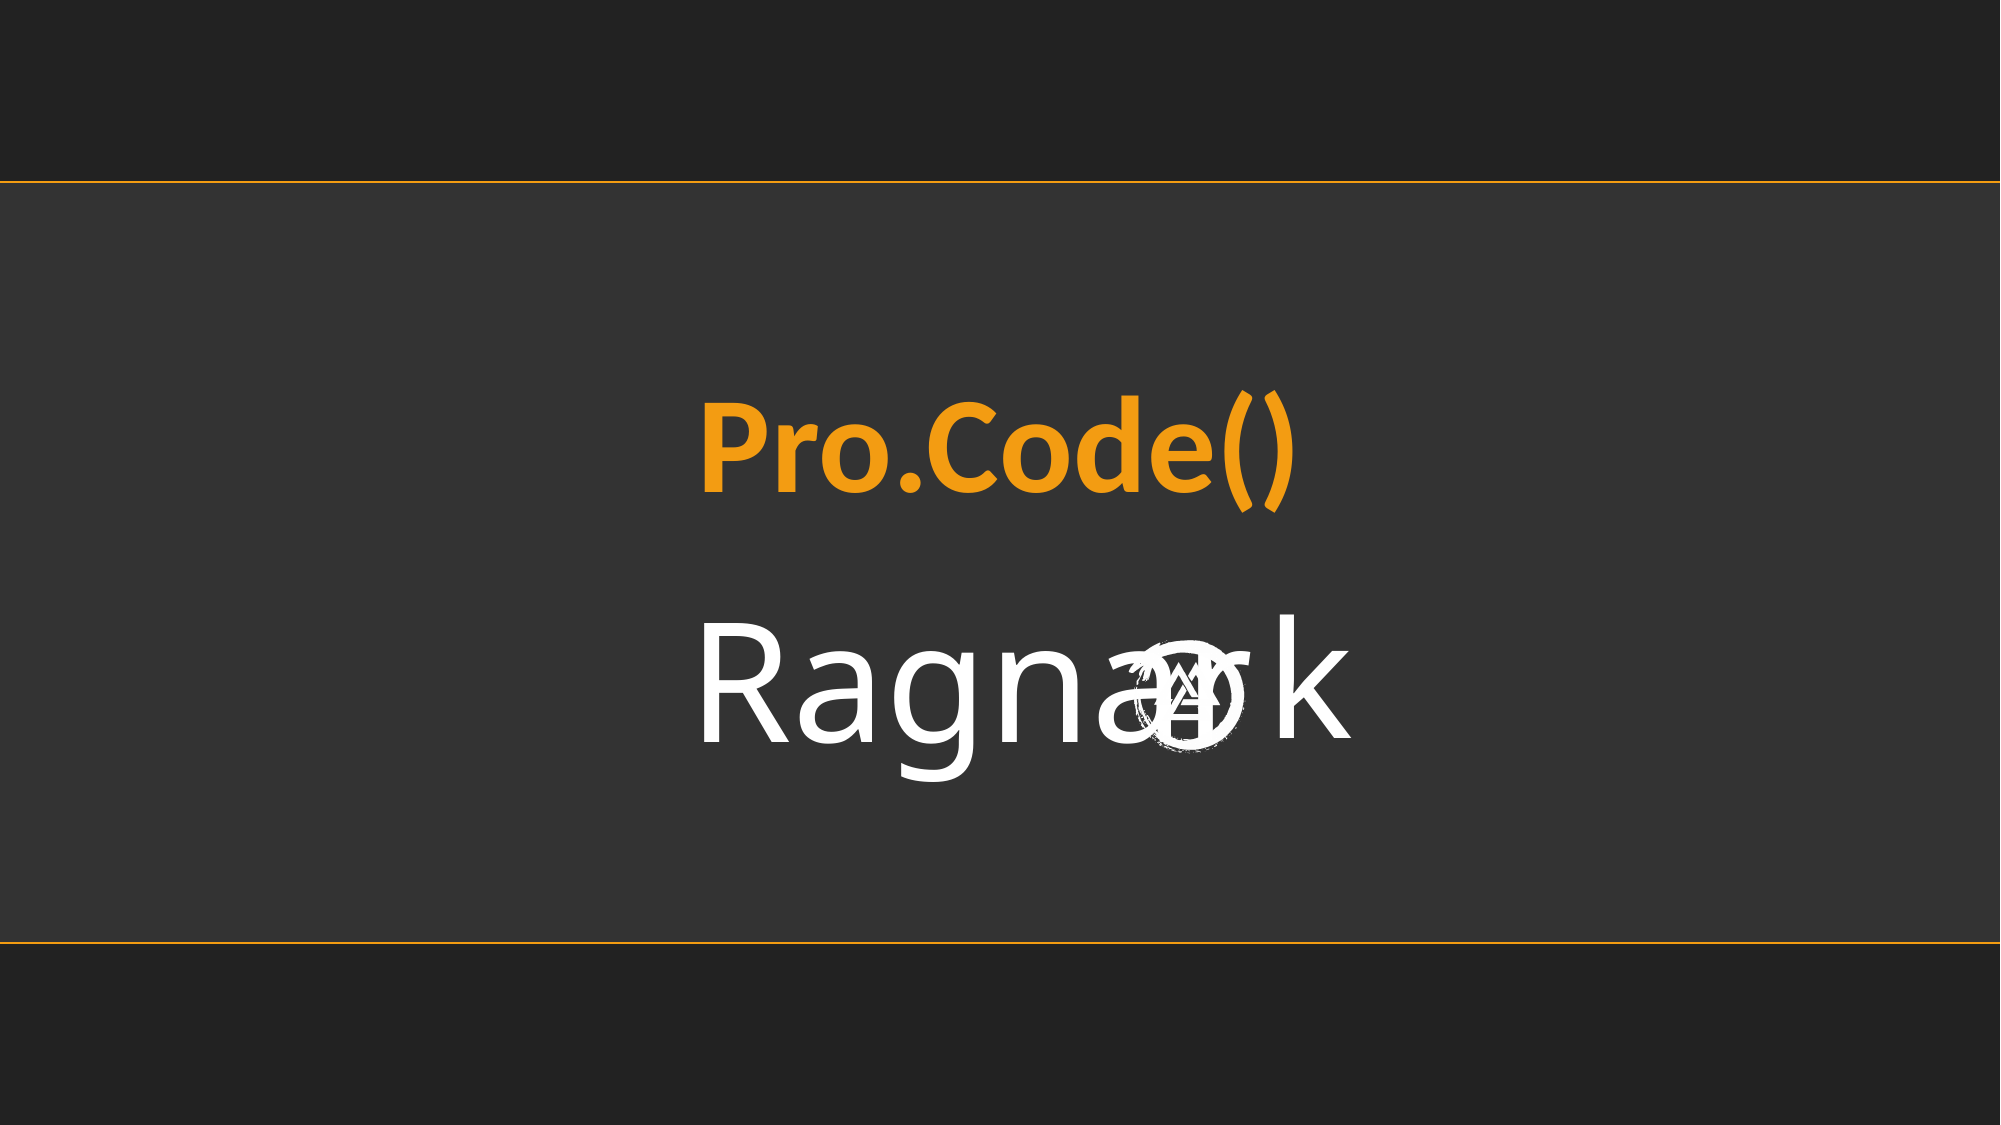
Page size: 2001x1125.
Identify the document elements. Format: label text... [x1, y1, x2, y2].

title Pro.Code() [249, 336, 1750, 530]
text_box [0, 944, 2000, 1125]
text_box [0, 0, 2000, 181]
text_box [616, 568, 1384, 786]
text_box [0, 181, 2000, 944]
